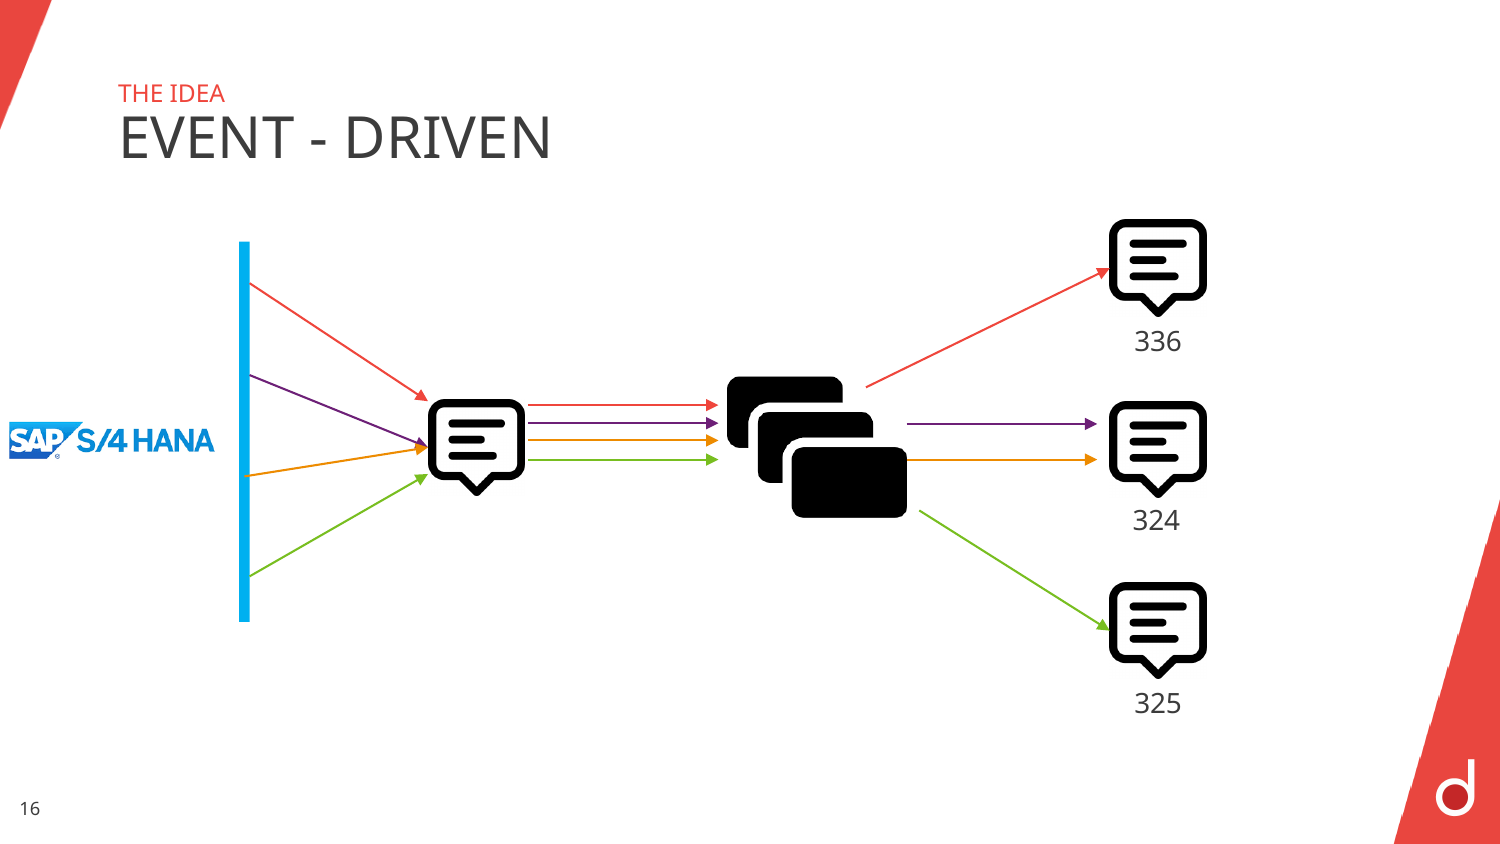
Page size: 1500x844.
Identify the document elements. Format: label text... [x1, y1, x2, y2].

text_box [239, 241, 250, 622]
text_box 325 [1109, 679, 1207, 727]
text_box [249, 283, 428, 375]
picture [727, 357, 907, 537]
picture [1109, 401, 1207, 498]
text_box 336 [1110, 317, 1207, 365]
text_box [249, 375, 428, 447]
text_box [244, 447, 428, 477]
slide_number 16 [4, 787, 342, 833]
picture [428, 399, 525, 496]
picture [0, 0, 53, 132]
picture [1109, 582, 1207, 679]
picture [0, 385, 225, 496]
title THE IDEA EVENT - DRIVEN [103, 44, 1109, 208]
picture [1109, 219, 1207, 317]
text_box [249, 473, 428, 577]
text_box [865, 268, 1110, 388]
text_box 324 [1108, 495, 1205, 544]
picture [1393, 488, 1500, 844]
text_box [919, 510, 1110, 631]
